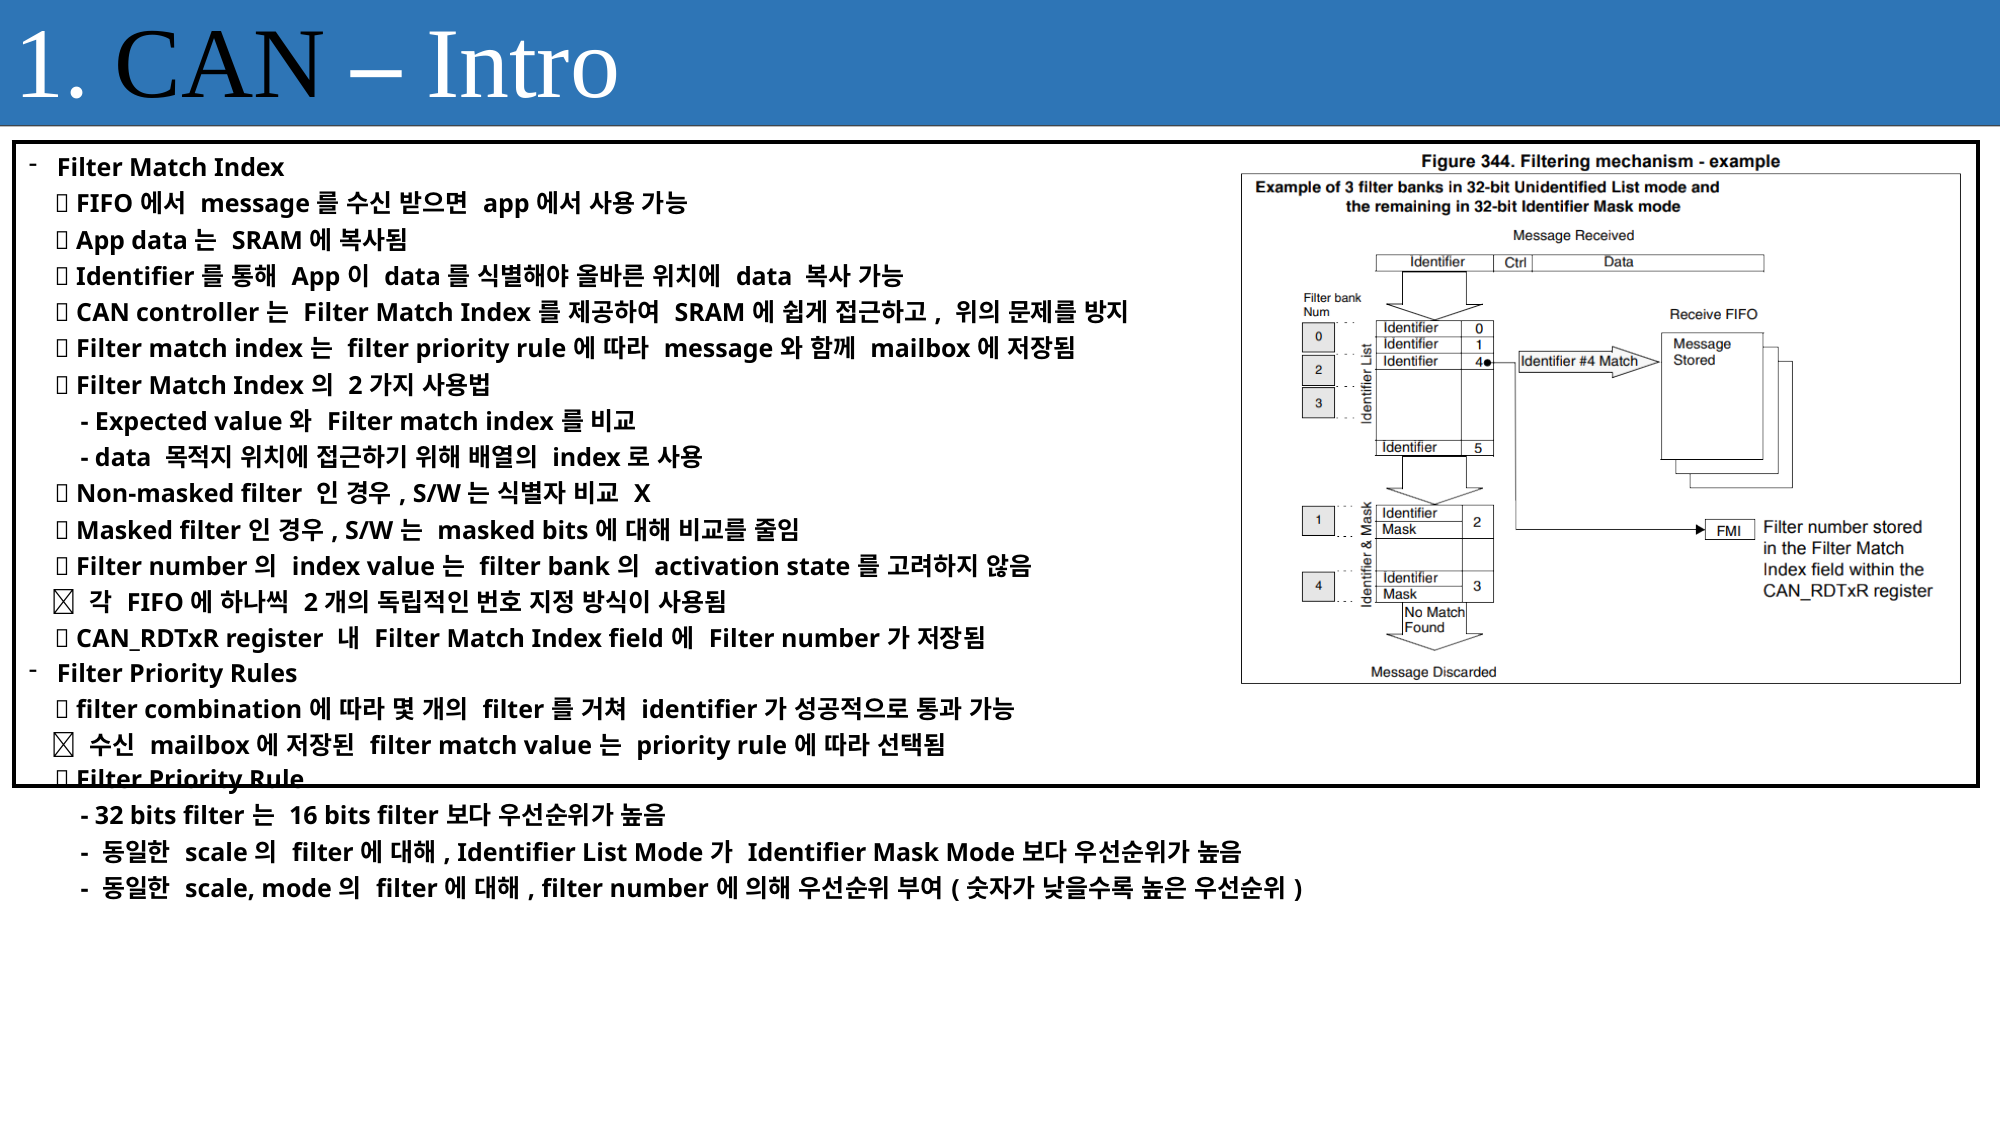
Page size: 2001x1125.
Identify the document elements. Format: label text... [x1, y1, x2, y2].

picture [1238, 149, 1966, 690]
text_box 1. CAN – Intro [0, 0, 2000, 126]
table_header Filter Match Index  FIFO에서 message를 수신 받으면 app에서 사용 가능  App data는 SRAM에 복사됨  Identifier를 통해 App이 data를 식별해야 올바른 위치에 data 복사 가능  CAN controller는 Filter Match Index를 제공하여 SRAM에 쉽게 접근하고, 위의 문제를 방지  Filter match index는 filter priority rule에 따라 message와 함께 mailbox에 저장됨  Filter Match Index의 2가지 사용법 - Expected value와 Filter match index를 비교 - data 목적지 위치에 접근하기 위해 배열의 index로 사용  Non-masked filter 인 경우, S/W는 식별자 비교 X  Masked filter인 경우, S/W는 masked bits에 대해 비교를 줄임  Filter number의 index value는 filter bank의 activation state를 고려하지 않음  각 FIFO에 하나씩 2개의 독립적인 번호 지정 방식이 사용됨  CAN_RDTxR register 내 Filter Match Index field에 Filter number가 저장됨 Filter Priority Rules  filter combination에 따라 몇 개의 filter를 거쳐 identifier가 성공적으로 통과 가능  수신 mailbox에 저장된 filter match value는 priority rule에 따라 선택됨  Filter Priority Rule - 32 bits filter는 16 bits filter보다 우선순위가 높음 - 동일한 scale의 filter에 대해, Identifier List Mode가 Identifier Mask Mode보다 우선순위가 높음 - 동일한 scale, mode의 filter에 대해, filter number에 의해 우선순위 부여(숫자가 낮을수록 높은 우선순위) [16, 144, 1976, 784]
